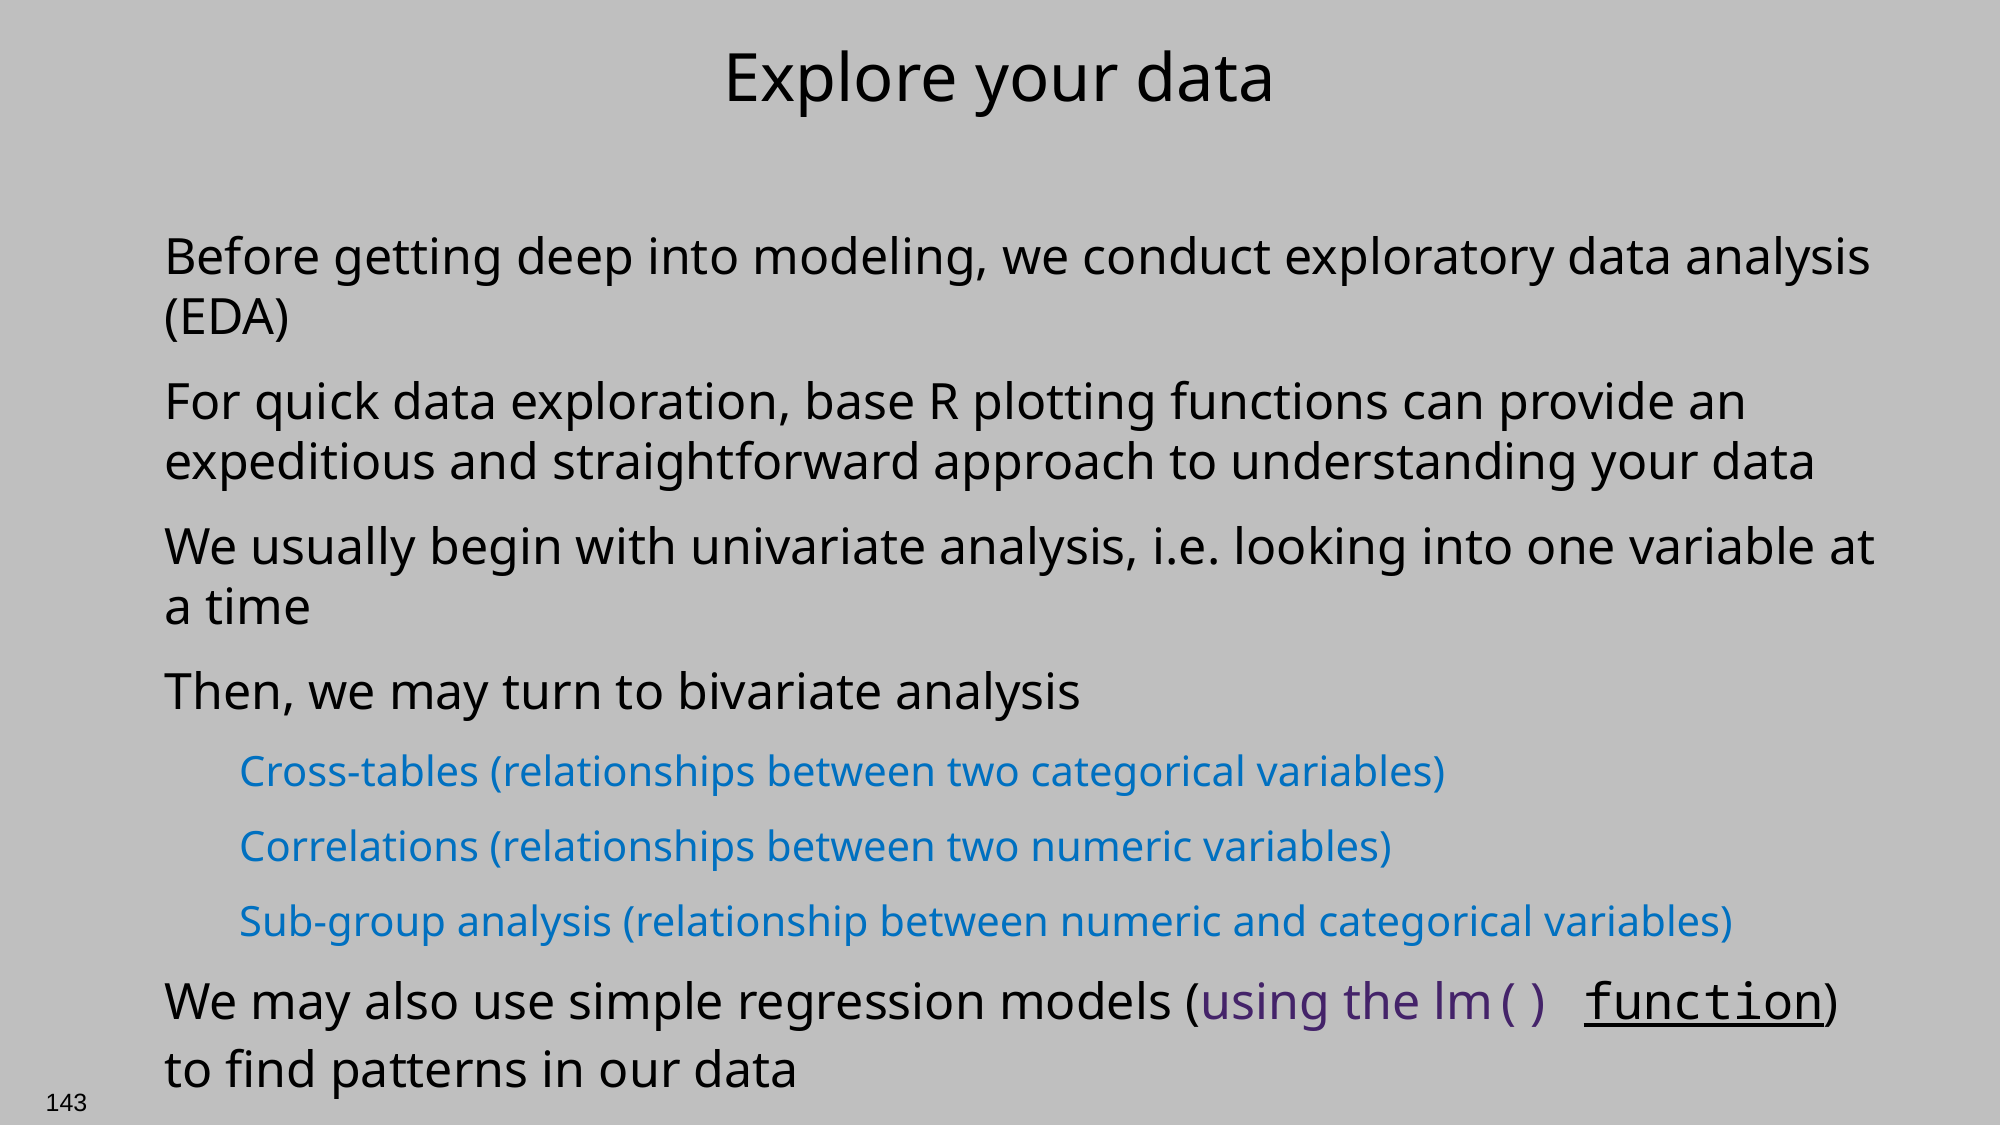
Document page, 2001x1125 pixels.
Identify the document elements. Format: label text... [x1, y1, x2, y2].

title Explore your data [150, 0, 1850, 150]
list Before getting deep into modeling, we conduct exploratory data analysis (EDA) For quick data exploration, base R plotting functions can provide an expeditious and straightforward approach to understanding your data We usually begin with univariate analysis, i.e. looking into one variable at a time Then, we may turn to bivariate analysis Cross-tables (relationships between two categorical variables) Correlations (relationships between two numeric variables) Sub-group analysis (relationship between numeric and categorical variables) We may also use simple regression models (using the lm() function) to find patterns in our data [129, 209, 1898, 1005]
